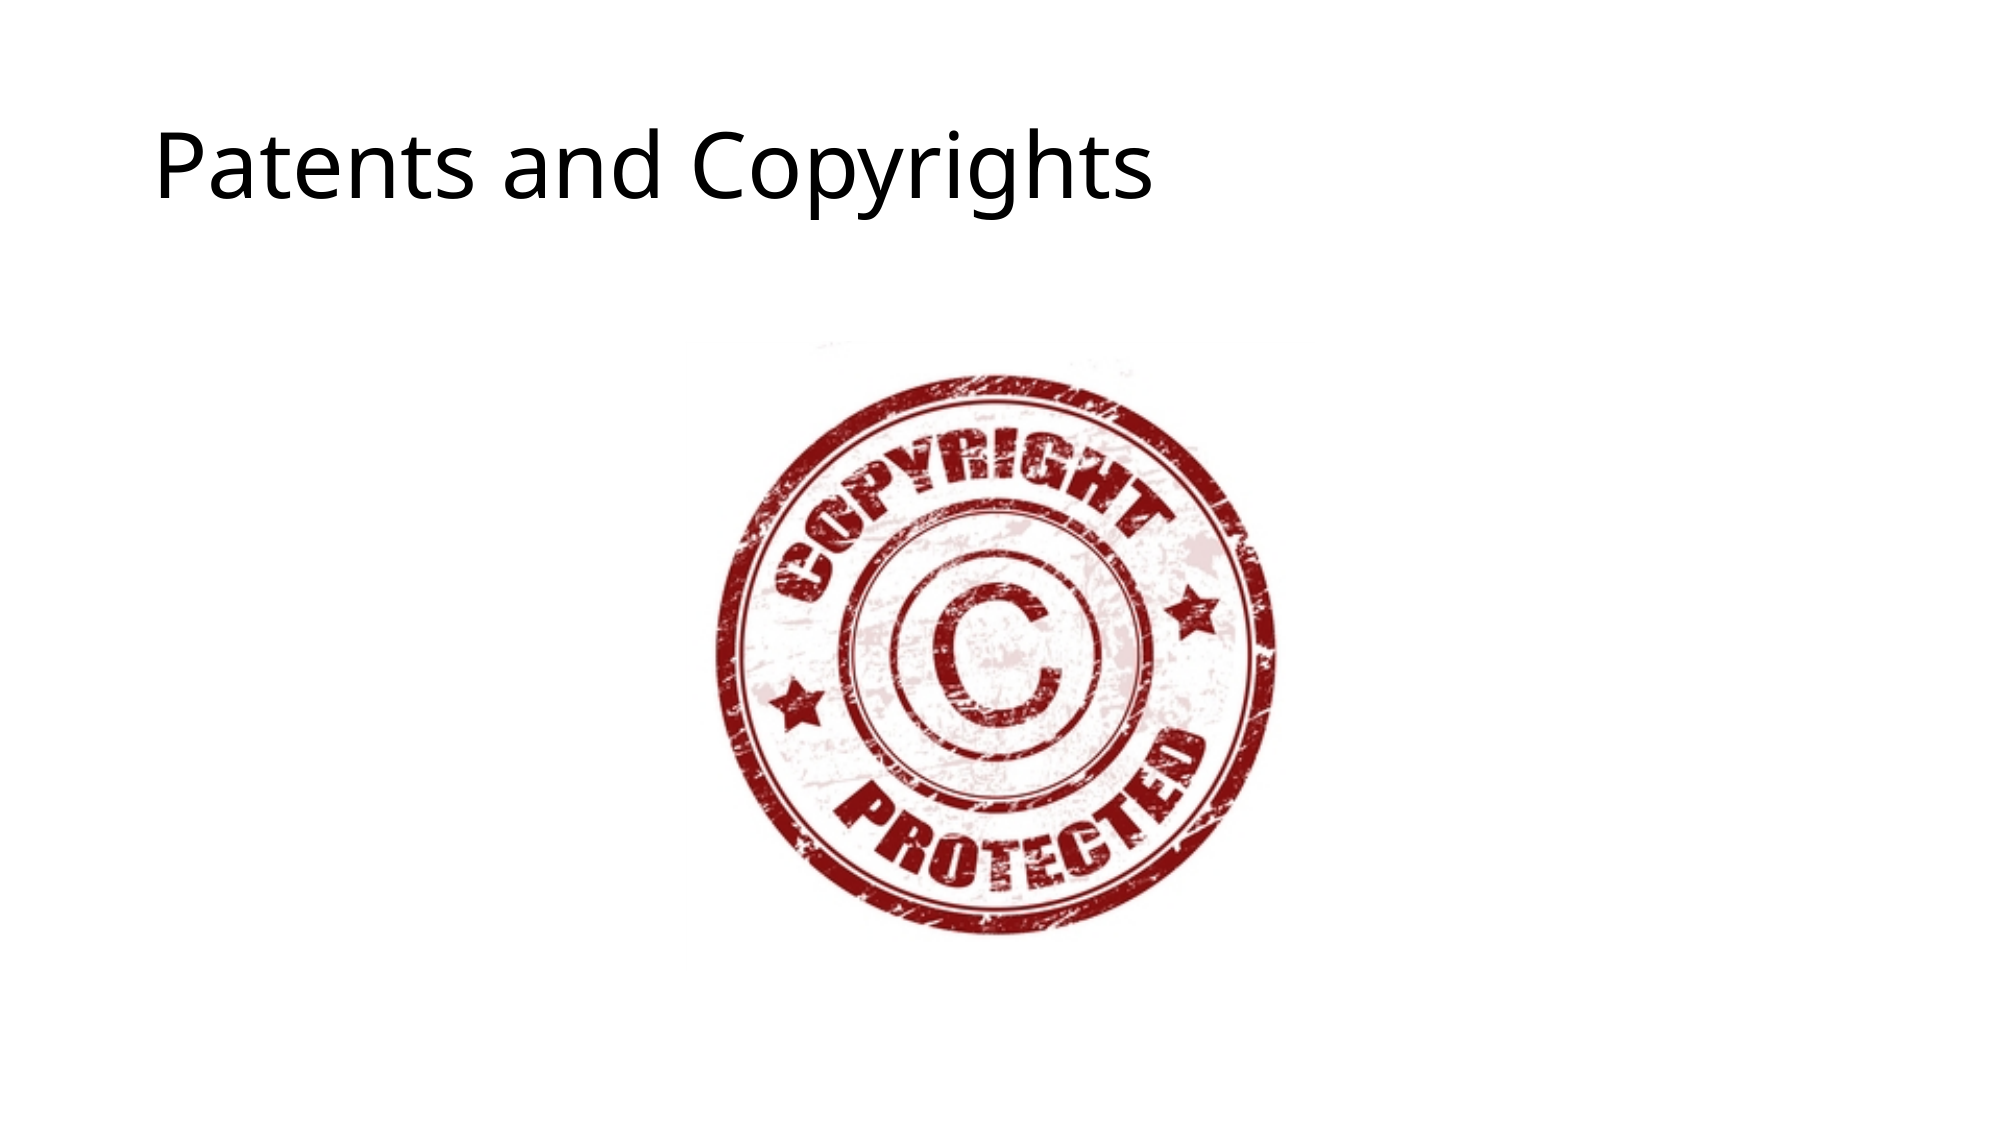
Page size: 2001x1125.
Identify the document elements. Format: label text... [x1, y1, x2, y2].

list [685, 341, 1315, 971]
title Patents and Copyrights [137, 59, 1863, 278]
